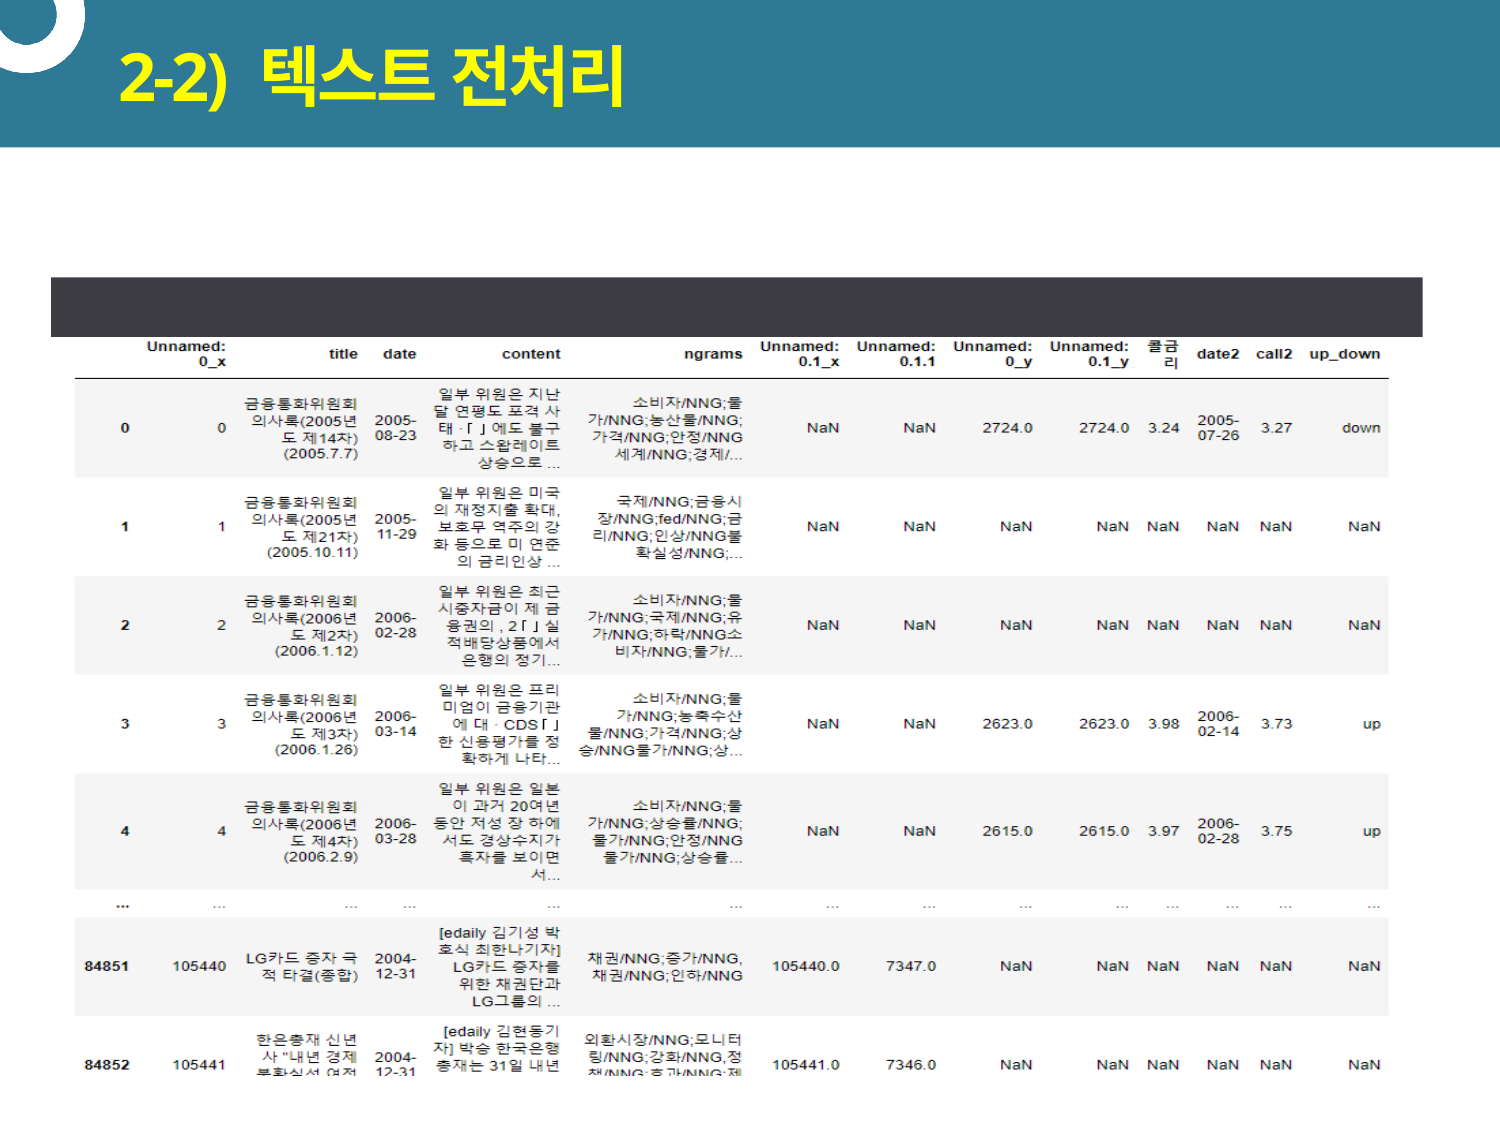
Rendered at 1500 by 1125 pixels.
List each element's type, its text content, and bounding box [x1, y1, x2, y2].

picture [0, 0, 85, 73]
picture [33, 337, 1423, 1076]
title 2-2) 텍스트 전처리 [103, 32, 1463, 128]
text_box 전체 [50, 276, 1424, 339]
